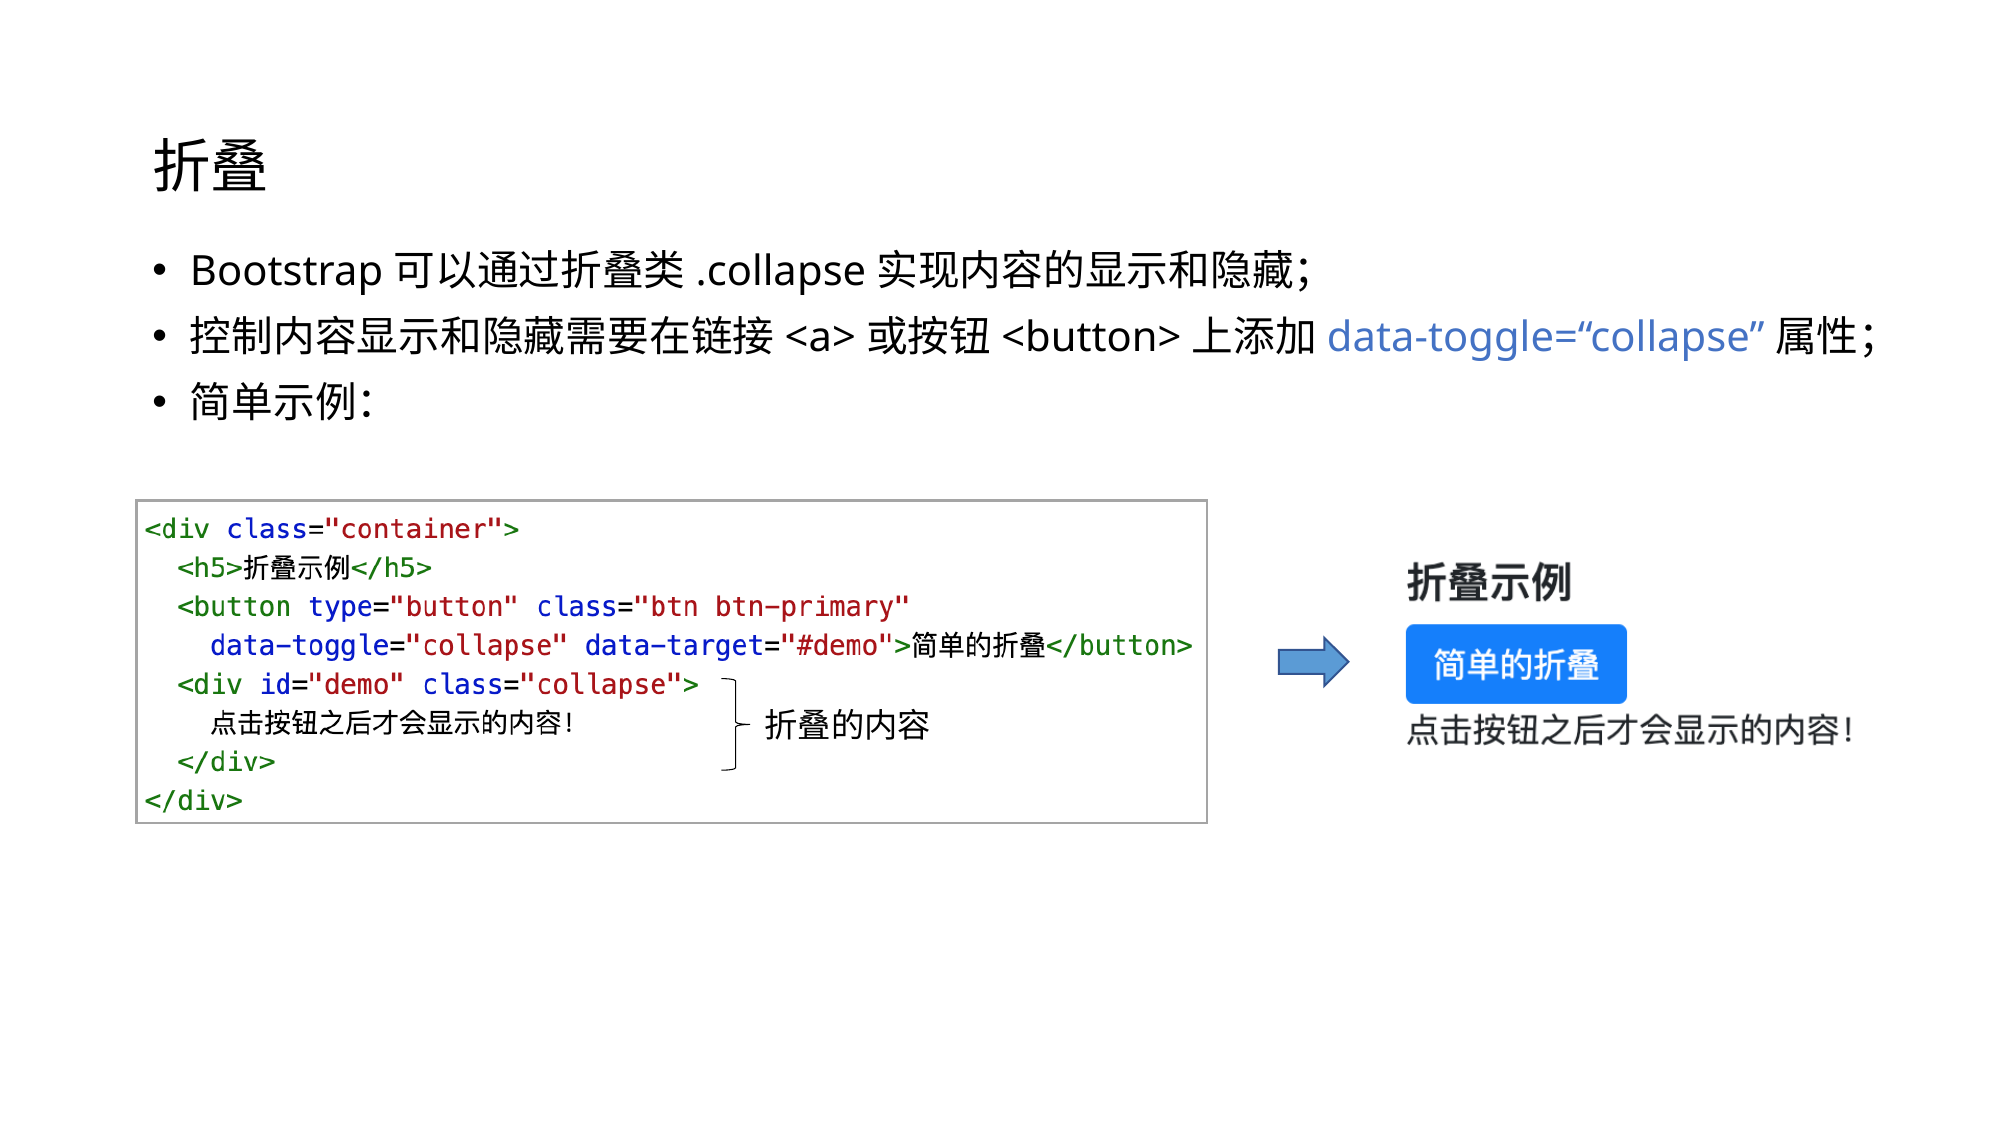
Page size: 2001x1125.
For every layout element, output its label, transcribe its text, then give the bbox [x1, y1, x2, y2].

text_box [1277, 635, 1350, 689]
picture [1382, 553, 1892, 771]
list Bootstrap可以通过折叠类.collapse实现内容的显示和隐藏； 控制内容显示和隐藏需要在链接<a>或按钮<button>上添加data-toggle=“collapse”属性； 简单示例： [137, 241, 1892, 563]
title 折叠 [137, 59, 1863, 241]
picture [137, 501, 1206, 823]
